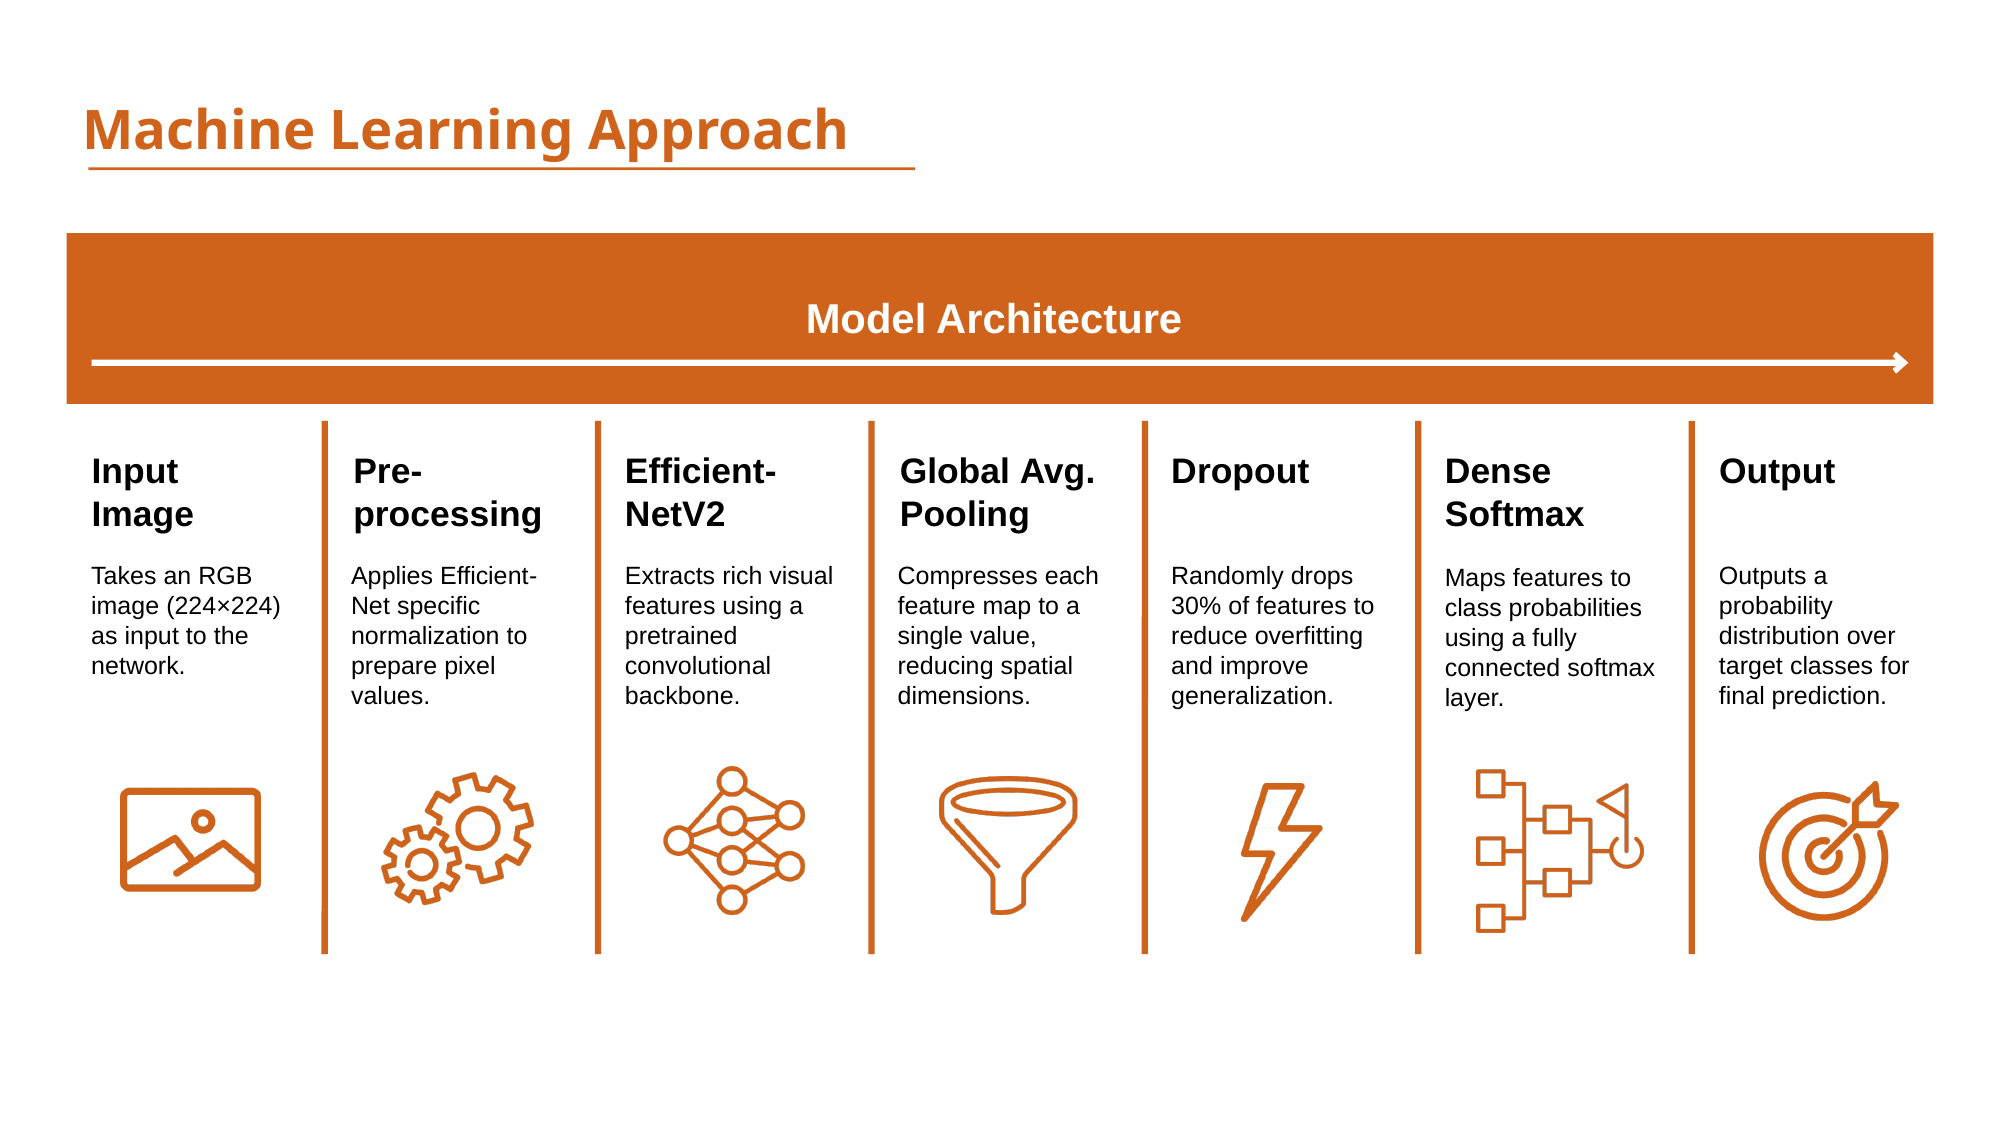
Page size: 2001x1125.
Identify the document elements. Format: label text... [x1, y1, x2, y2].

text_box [66, 232, 1934, 405]
picture [655, 765, 805, 916]
text_box Dense Softmax [1444, 441, 1637, 541]
picture [1475, 767, 1644, 935]
text_box Randomly drops 30% of features to reduce overfitting and improve generalization. [1171, 552, 1404, 717]
picture [1758, 780, 1900, 922]
text_box Takes an RGB image (224×224) as input to the network. [91, 552, 298, 687]
picture [938, 776, 1078, 916]
text_box Output [1719, 441, 1911, 499]
picture [1212, 783, 1352, 923]
text_box Global Avg. Pooling [899, 441, 1117, 541]
text_box Outputs a probability distribution over target classes for final prediction. [1719, 552, 1951, 717]
text_box Compresses each feature map to a single value, reducing spatial dimensions. [897, 552, 1130, 717]
text_box Maps features to class probabilities using a fully connected softmax layer. [1444, 553, 1677, 719]
picture [119, 769, 261, 911]
text_box Dropout [1171, 441, 1363, 499]
picture [380, 761, 534, 916]
text_box Pre-processing [353, 441, 562, 541]
text_box Machine Learning Approach [67, 55, 968, 169]
text_box Efficient- NetV2 [625, 441, 817, 541]
text_box Extracts rich visual features using a pretrained convolutional backbone. [625, 552, 858, 717]
text_box Input Image [91, 441, 284, 541]
text_box Applies Efficient-Net specific normalization to prepare pixel values. [351, 552, 584, 717]
